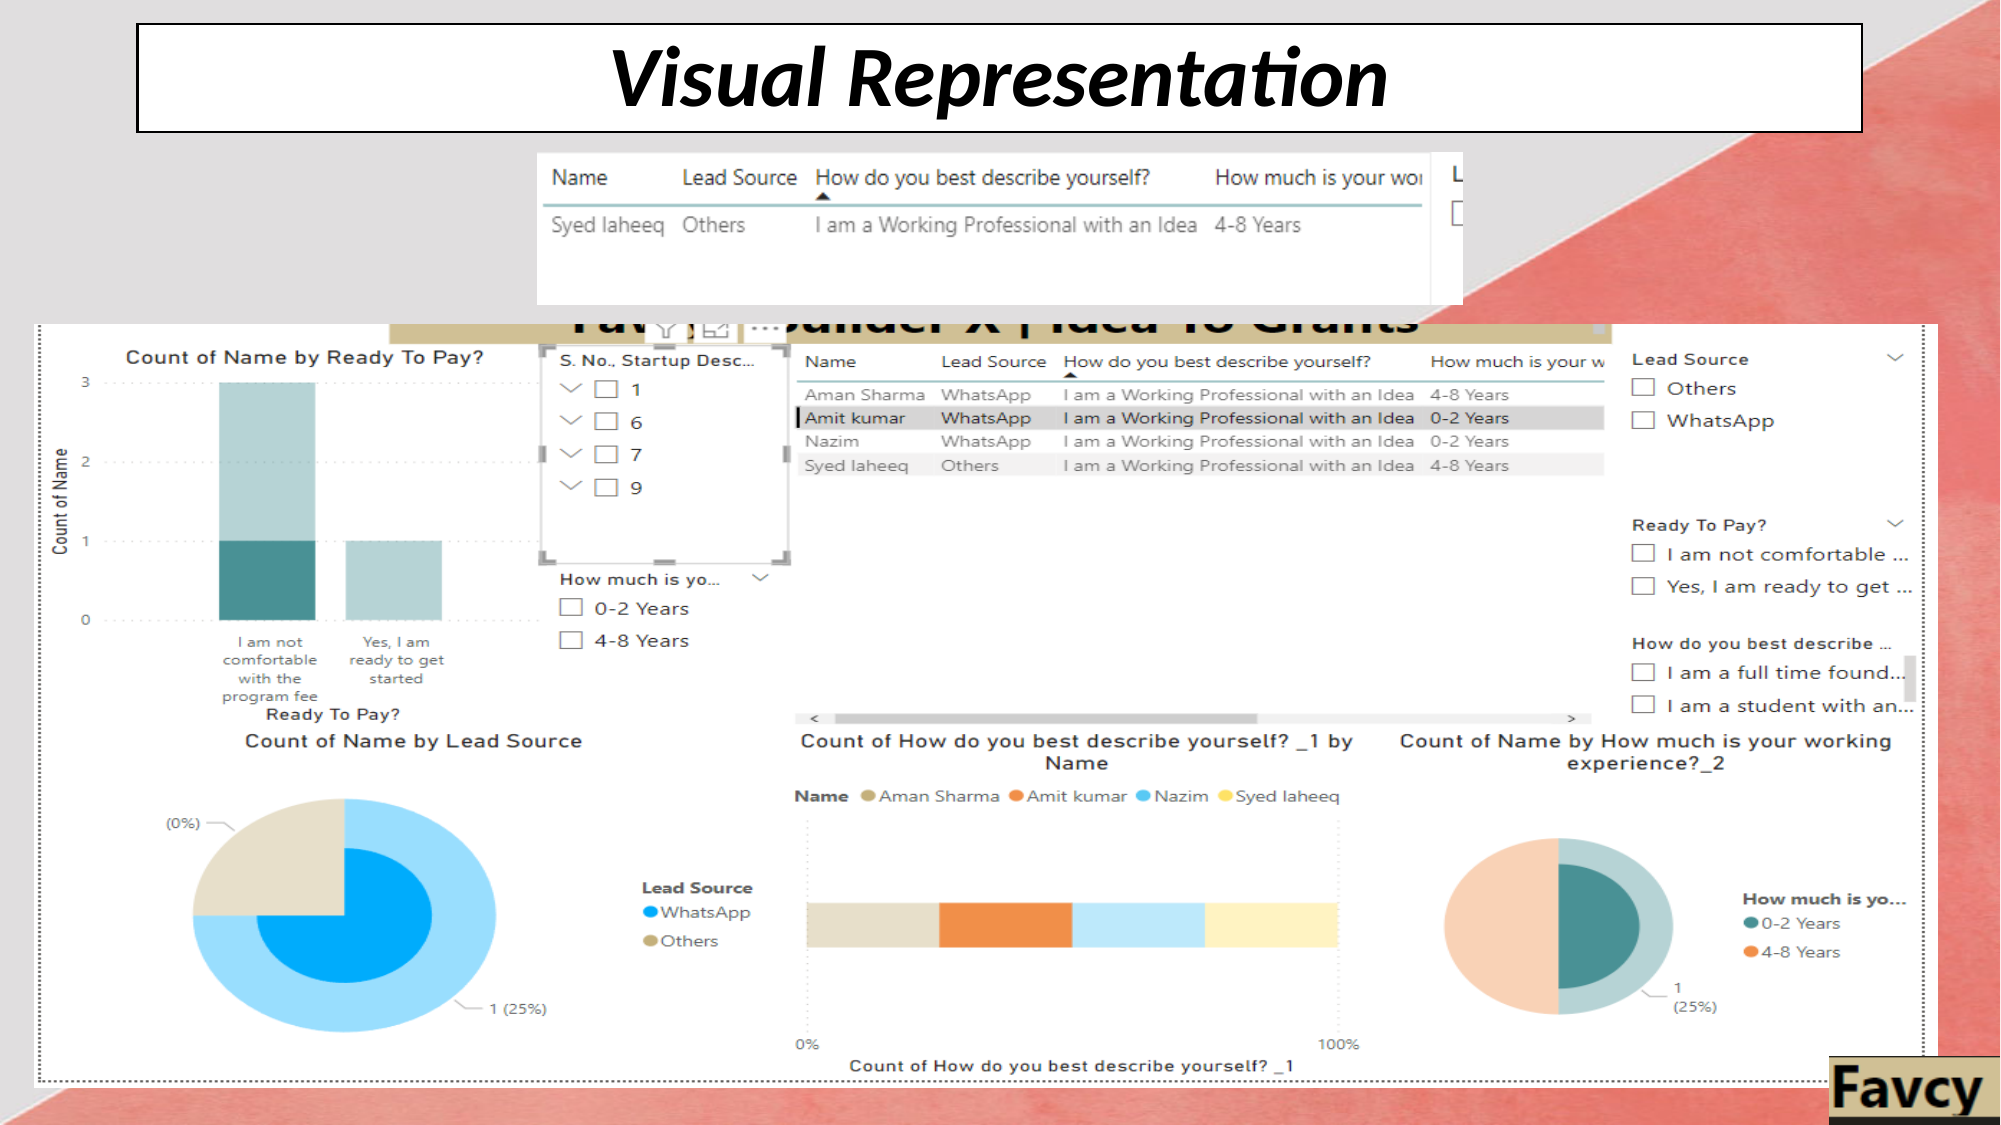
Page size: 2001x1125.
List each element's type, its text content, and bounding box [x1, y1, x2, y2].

picture [0, 0, 2001, 1125]
title Visual Representation [136, 23, 1863, 133]
